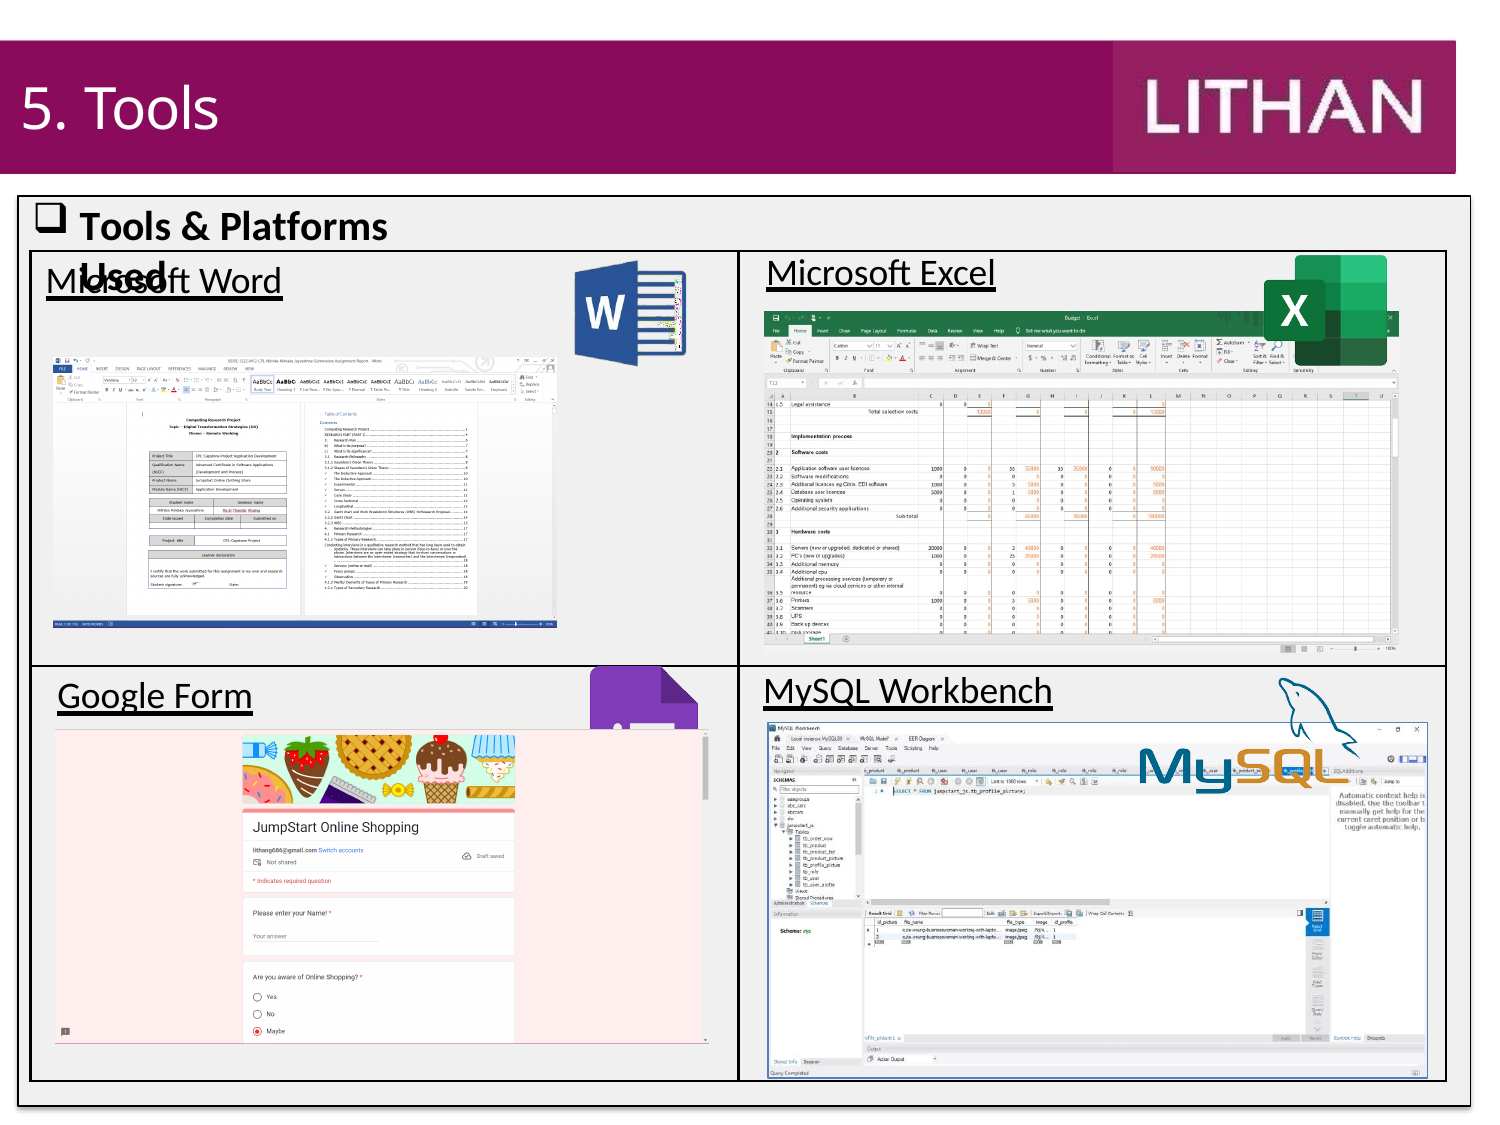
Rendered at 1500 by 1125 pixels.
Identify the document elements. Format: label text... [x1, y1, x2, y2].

picture [764, 236, 1399, 653]
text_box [11, 194, 1477, 1116]
picture [1092, 665, 1405, 822]
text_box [766, 721, 1429, 1079]
picture [0, 37, 1457, 178]
picture [568, 250, 692, 375]
picture [54, 665, 718, 1044]
title 5. Tools [18, 68, 222, 194]
picture [53, 356, 557, 628]
